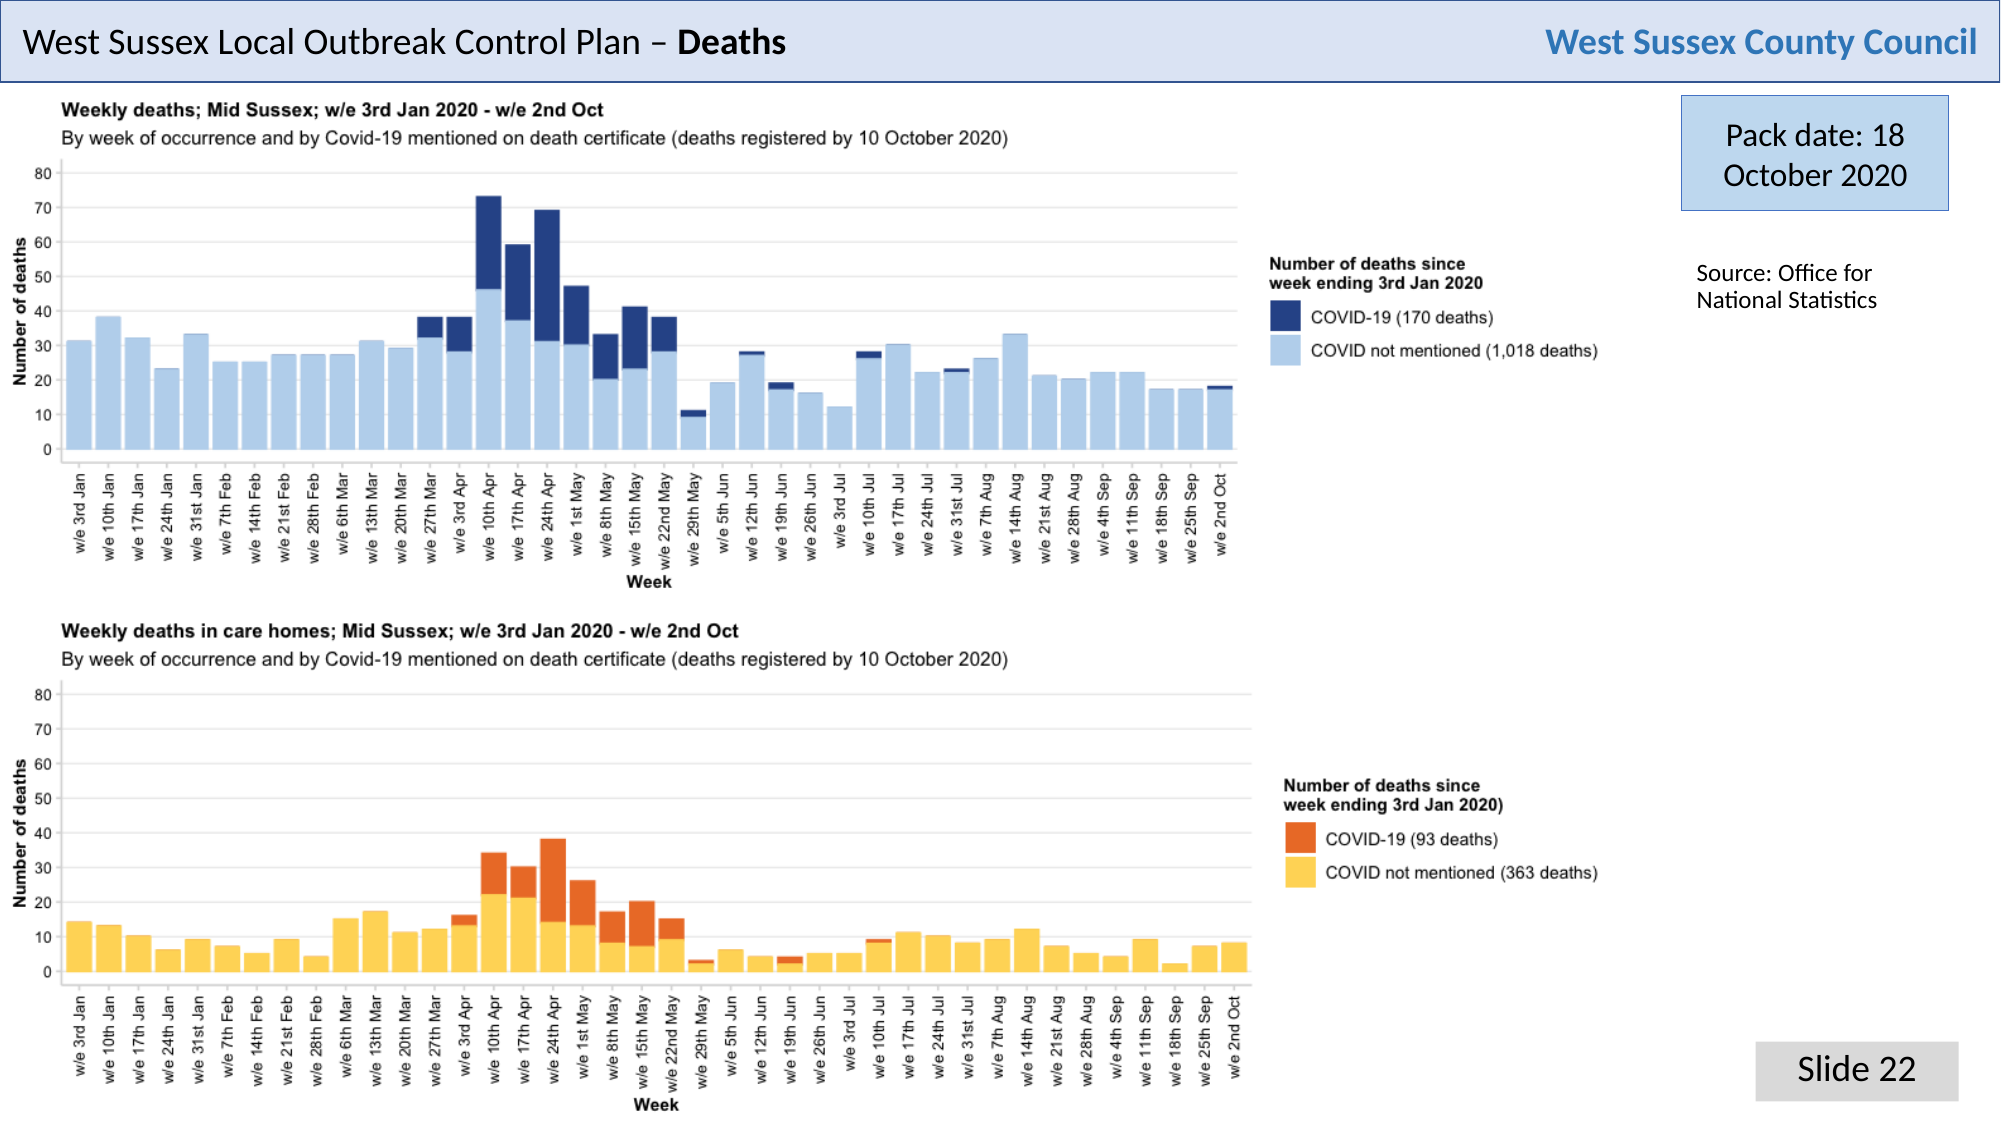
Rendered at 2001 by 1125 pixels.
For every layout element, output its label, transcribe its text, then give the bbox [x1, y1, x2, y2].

list Source: Office for National Statistics [1681, 252, 1959, 289]
list Slide 22 [1755, 1041, 1959, 1102]
picture [3, 91, 1619, 602]
picture [3, 612, 1619, 1125]
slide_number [1681, 95, 1949, 211]
